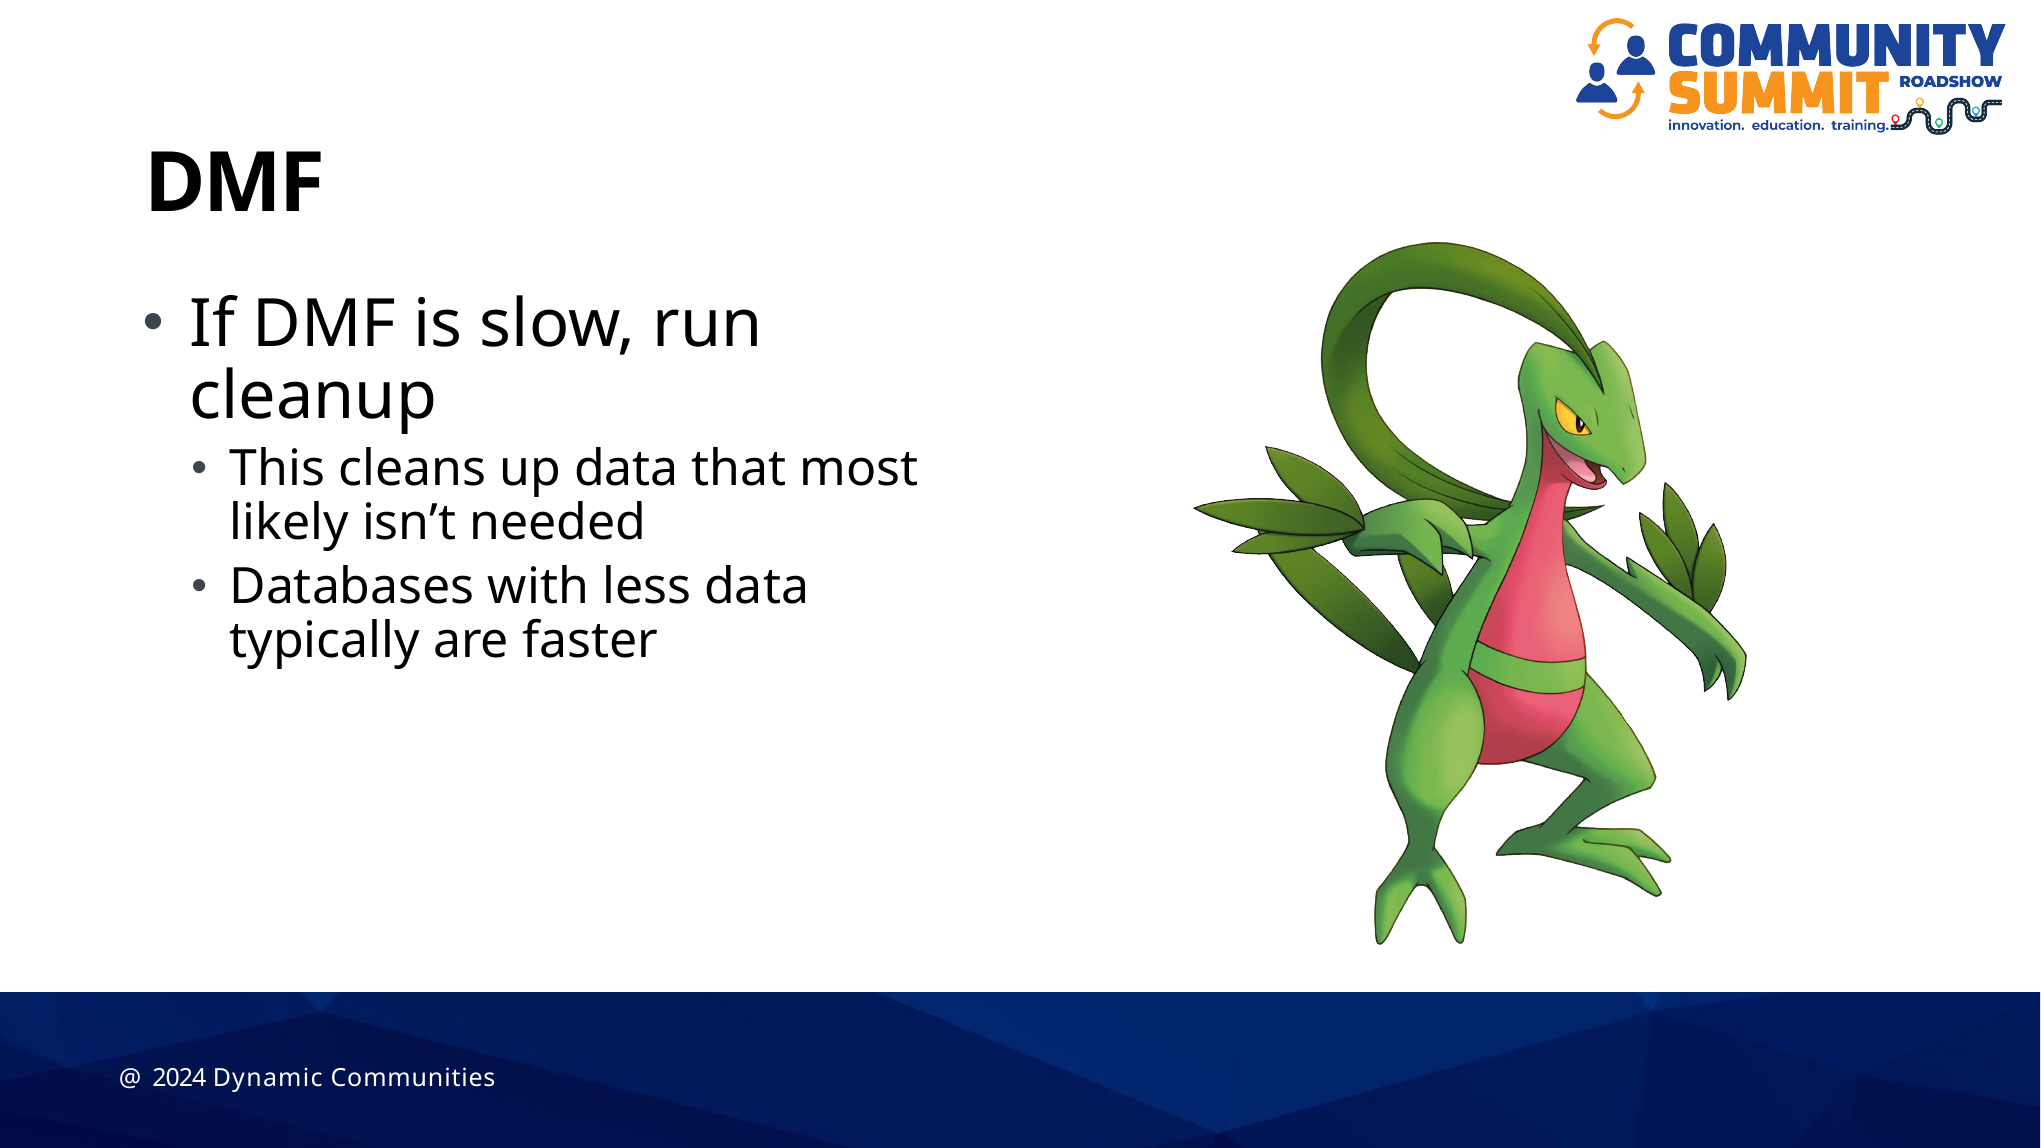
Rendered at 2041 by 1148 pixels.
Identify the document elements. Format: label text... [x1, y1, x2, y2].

picture [1192, 242, 1748, 945]
list If DMF is slow, run cleanup This cleans up data that most likely isn’t needed Databases with less data typically are faster [118, 273, 946, 962]
picture [0, 992, 2041, 1148]
title DMF [120, 125, 1921, 243]
picture [1576, 18, 2006, 135]
